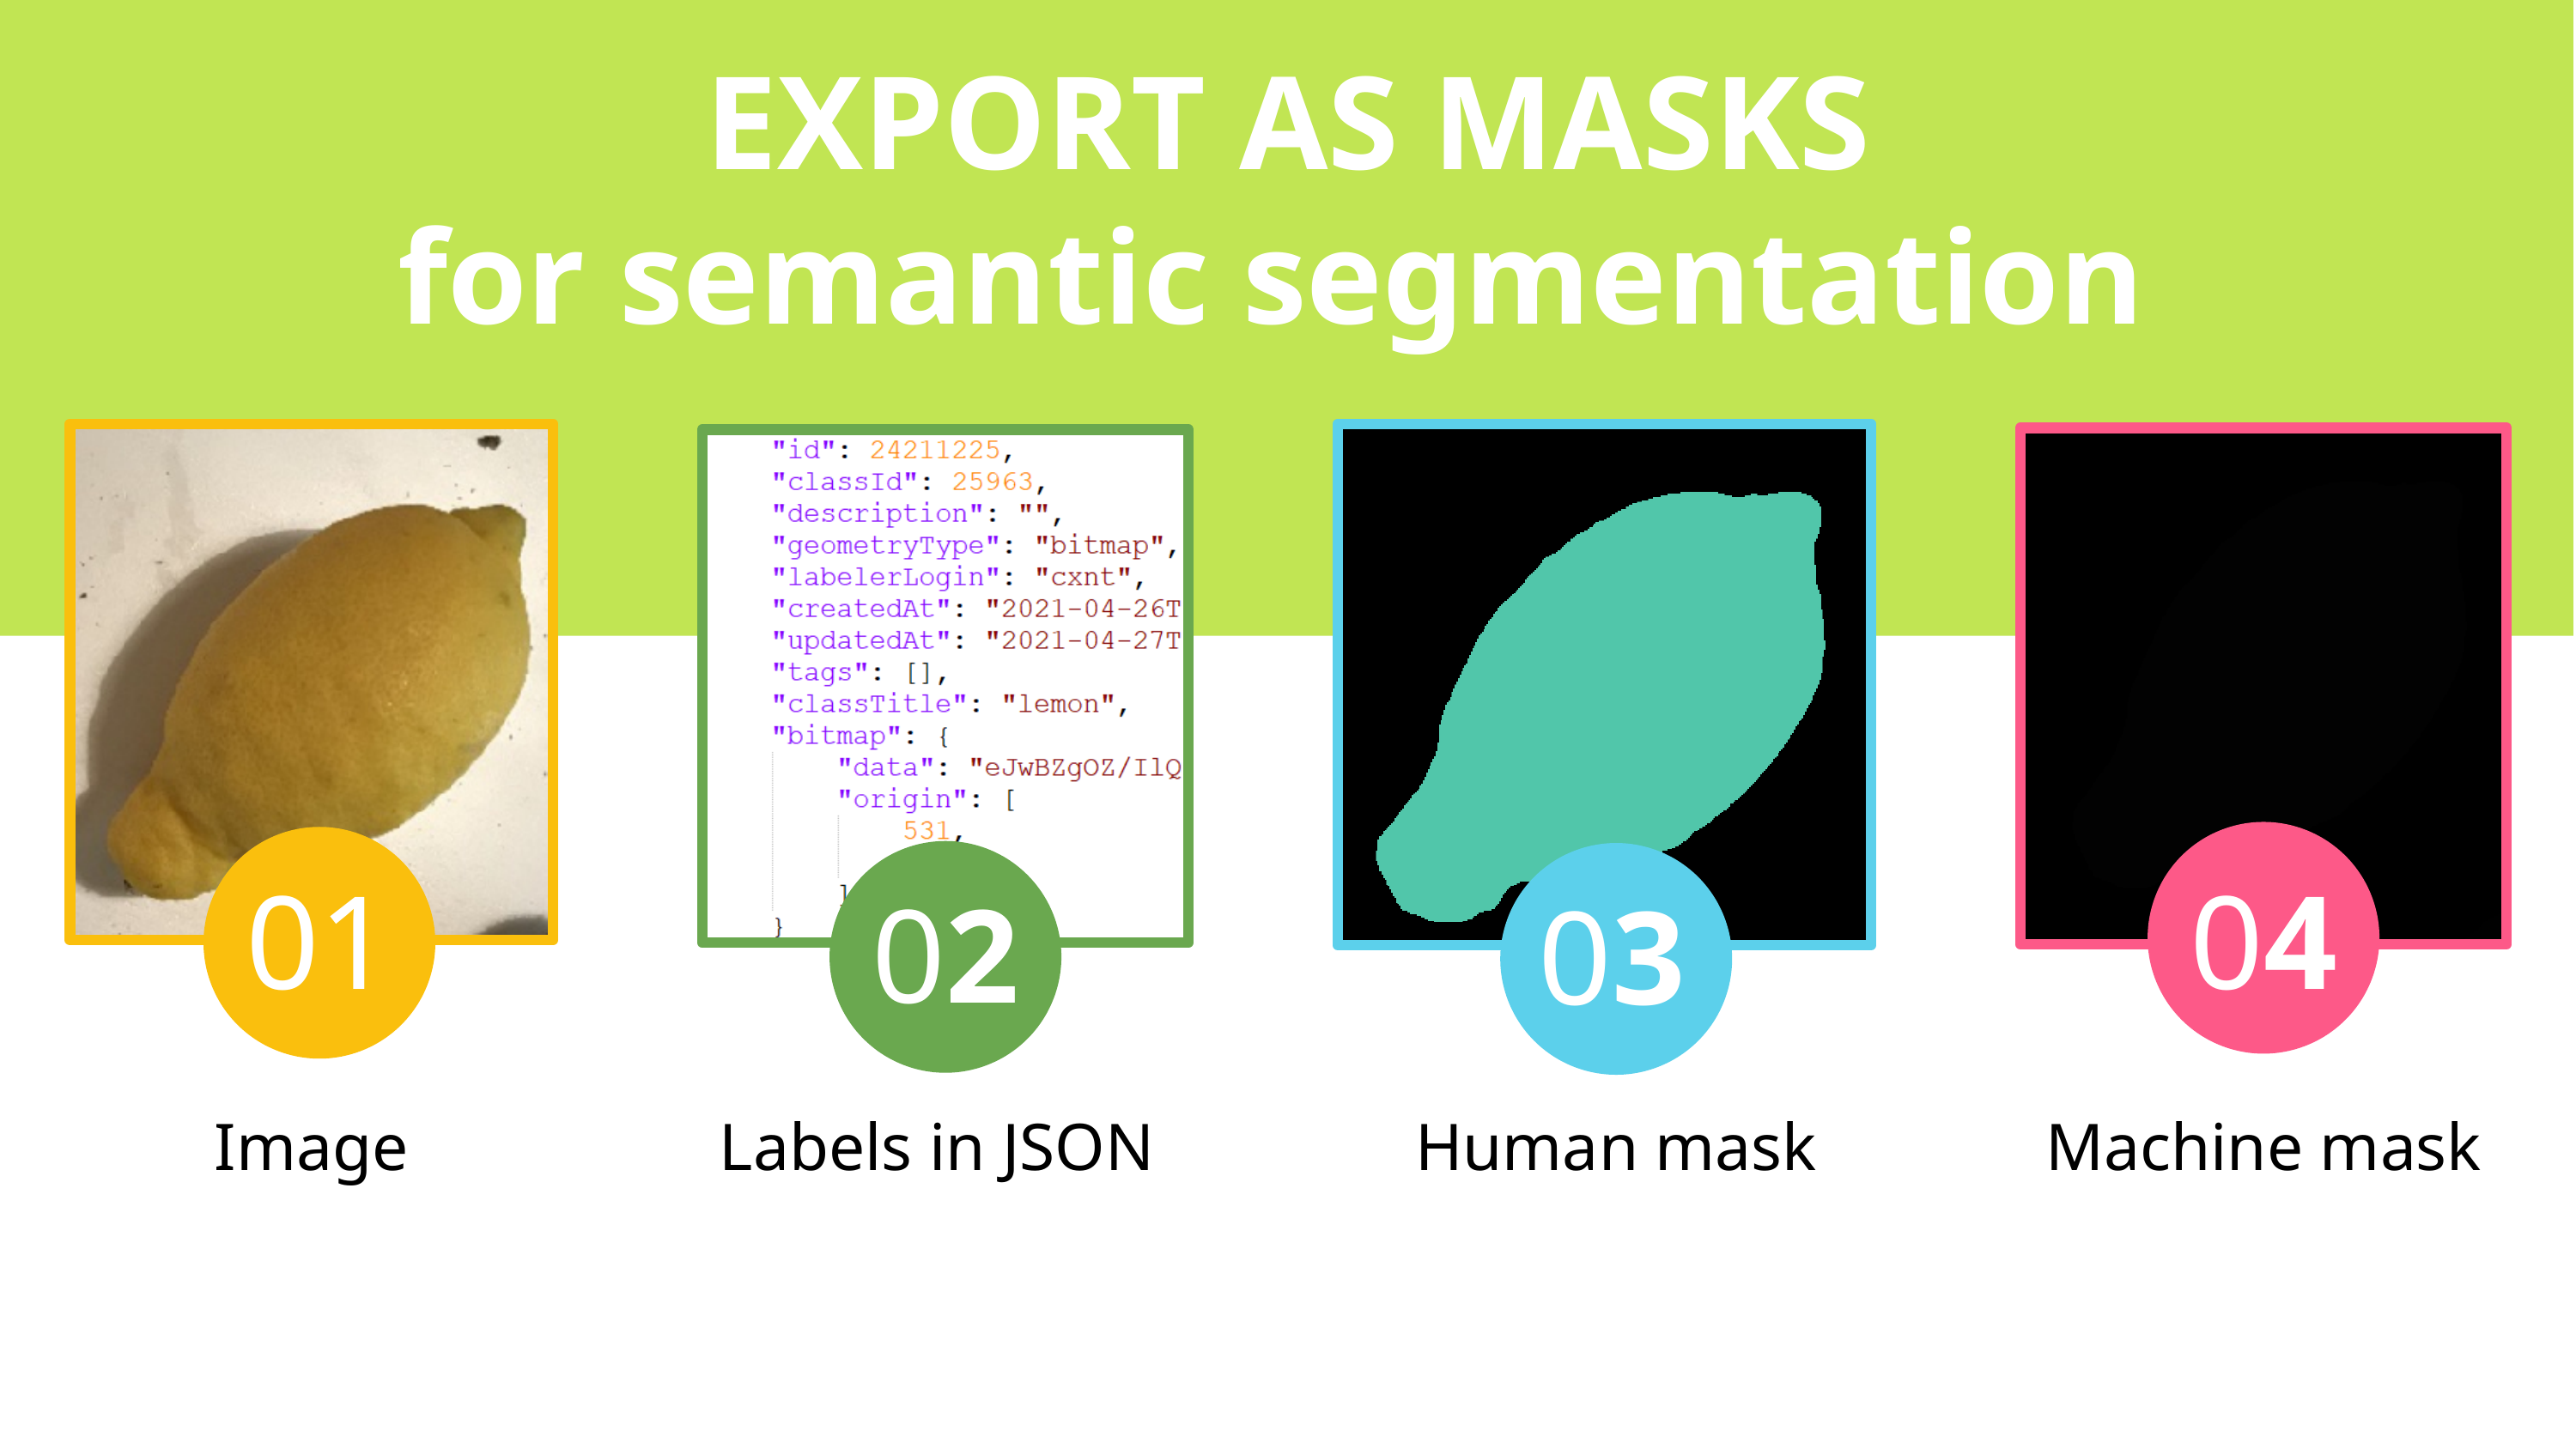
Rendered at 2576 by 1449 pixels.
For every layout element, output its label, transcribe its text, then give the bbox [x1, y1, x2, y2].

text_box [1813, 252, 1874, 324]
text_box [1888, 239, 1936, 324]
text_box [1985, 252, 2053, 324]
text_box [689, 252, 753, 324]
text_box [537, 252, 581, 323]
text_box [1474, 252, 1581, 323]
text_box [1114, 254, 1133, 323]
text_box [830, 975, 1060, 1073]
text_box [973, 252, 1037, 323]
text_box [1149, 252, 1204, 324]
text_box [1113, 227, 1133, 244]
picture [1343, 428, 1867, 940]
text_box [1677, 252, 1741, 323]
text_box [203, 942, 435, 1059]
text_box [1051, 239, 1099, 324]
picture [2025, 433, 2502, 939]
picture [707, 434, 1184, 937]
text_box [1249, 252, 1301, 324]
title EXPORT AS MASKS for semantic segmentation [185, 15, 2391, 177]
title 02 [821, 944, 1070, 975]
text_box [1501, 977, 1731, 1076]
subtitle Labels in JSON [678, 1084, 1212, 1210]
text_box [1950, 227, 1970, 244]
text_box [1754, 239, 1802, 324]
title 04 [2139, 946, 2388, 961]
subtitle Machine mask [1966, 1084, 2576, 1210]
text_box [453, 252, 521, 324]
text_box [2069, 252, 2134, 323]
text_box [401, 226, 453, 323]
title 01 [216, 942, 423, 961]
text_box [1312, 252, 1376, 324]
text_box [2149, 961, 2378, 1054]
text_box [769, 252, 876, 323]
title 03 [1488, 948, 1736, 977]
subtitle Image [167, 1084, 455, 1210]
subtitle Human mask [1267, 1084, 1966, 1210]
text_box [891, 252, 953, 324]
text_box [1596, 252, 1661, 324]
text_box [625, 252, 677, 324]
text_box [1388, 252, 1454, 354]
picture [75, 428, 549, 935]
text_box [1951, 254, 1970, 323]
